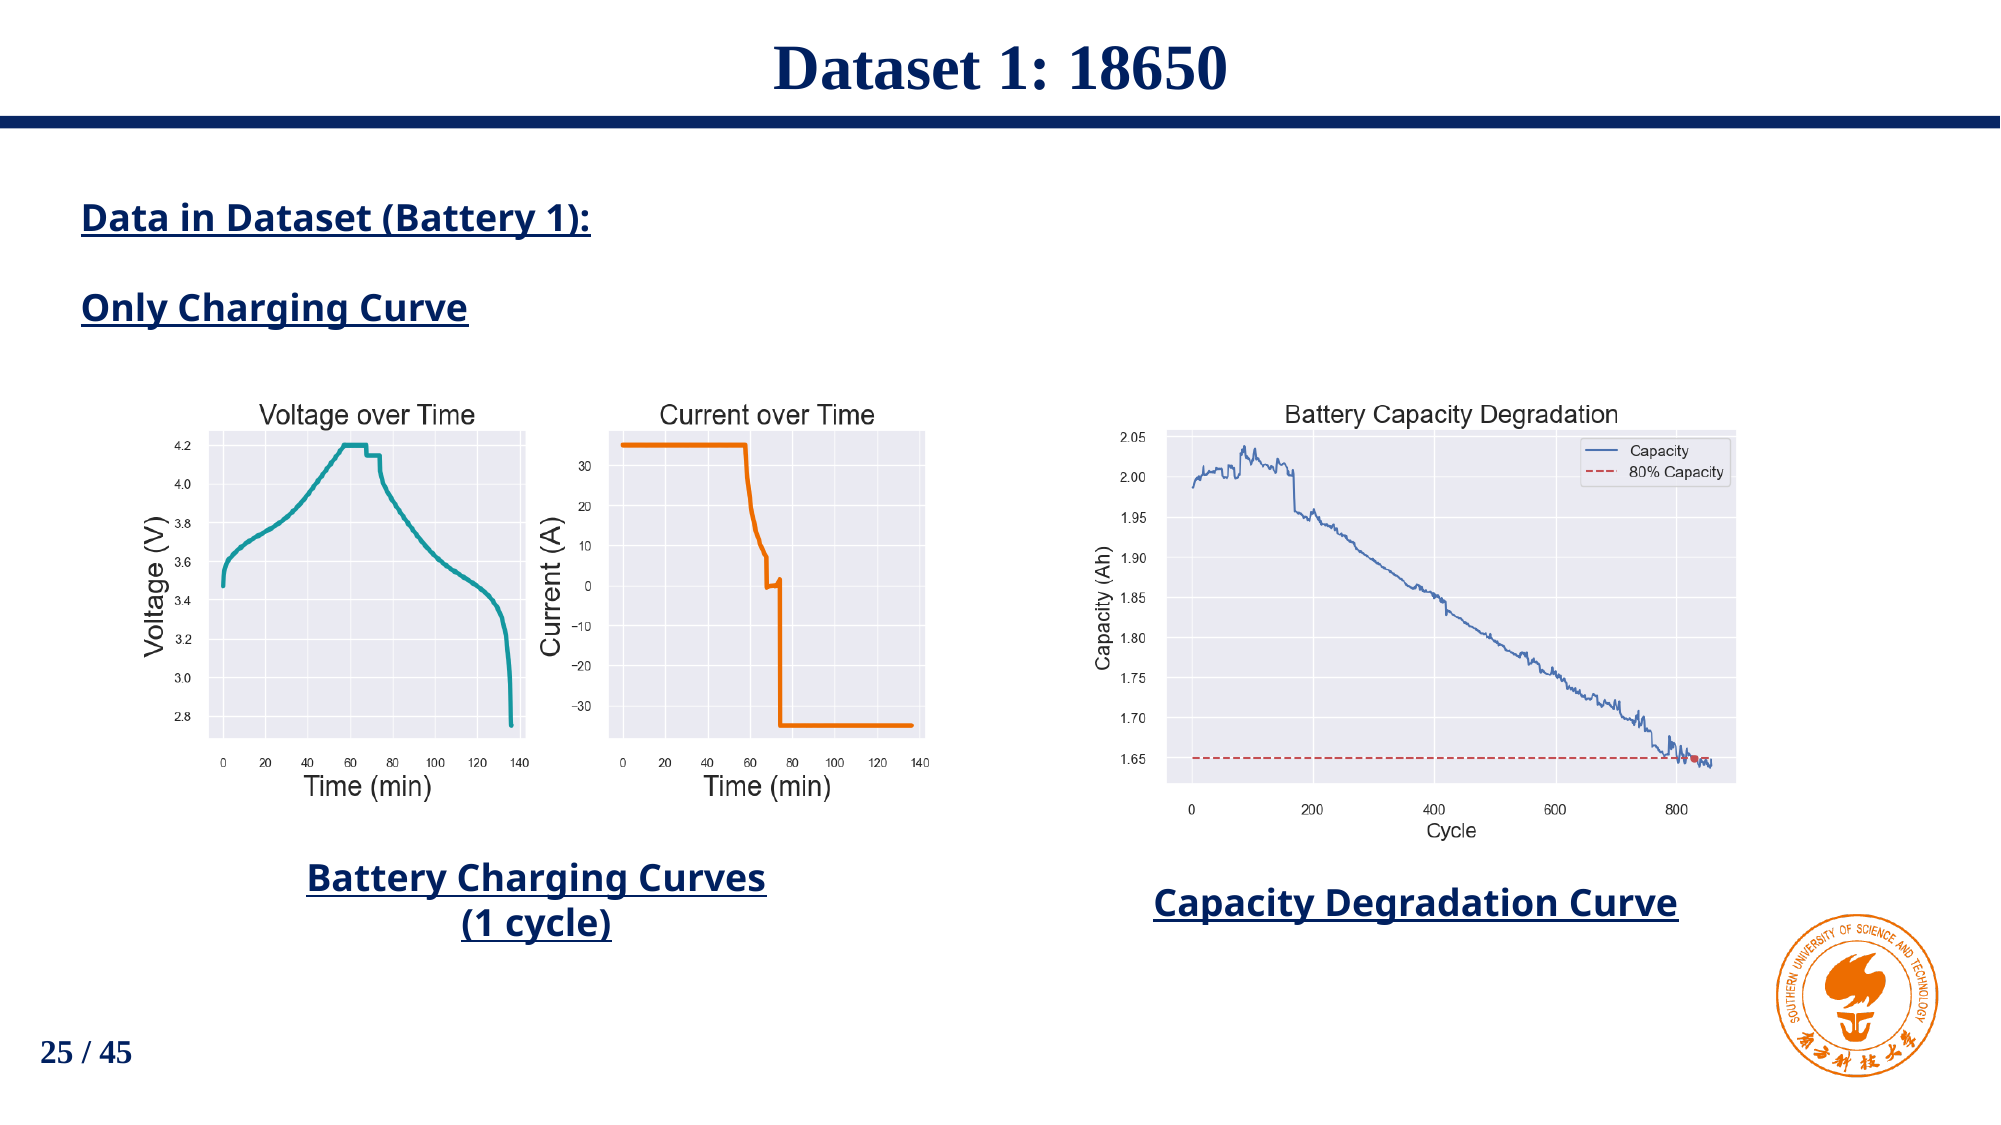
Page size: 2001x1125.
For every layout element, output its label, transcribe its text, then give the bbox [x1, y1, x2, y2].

text_box [0, 115, 2000, 129]
title Dataset 1: 18650 [2, 20, 2000, 115]
picture [1086, 395, 1746, 850]
text_box Capacity Degradation Curve [1115, 871, 1717, 931]
text_box Battery Charging Curves (1 cycle) [259, 846, 814, 952]
text_box 25 / 45 [2, 1023, 171, 1078]
text_box Data in Dataset (Battery 1): Only Charging Curve [65, 186, 904, 337]
picture [1773, 911, 1943, 1079]
picture [136, 395, 937, 809]
